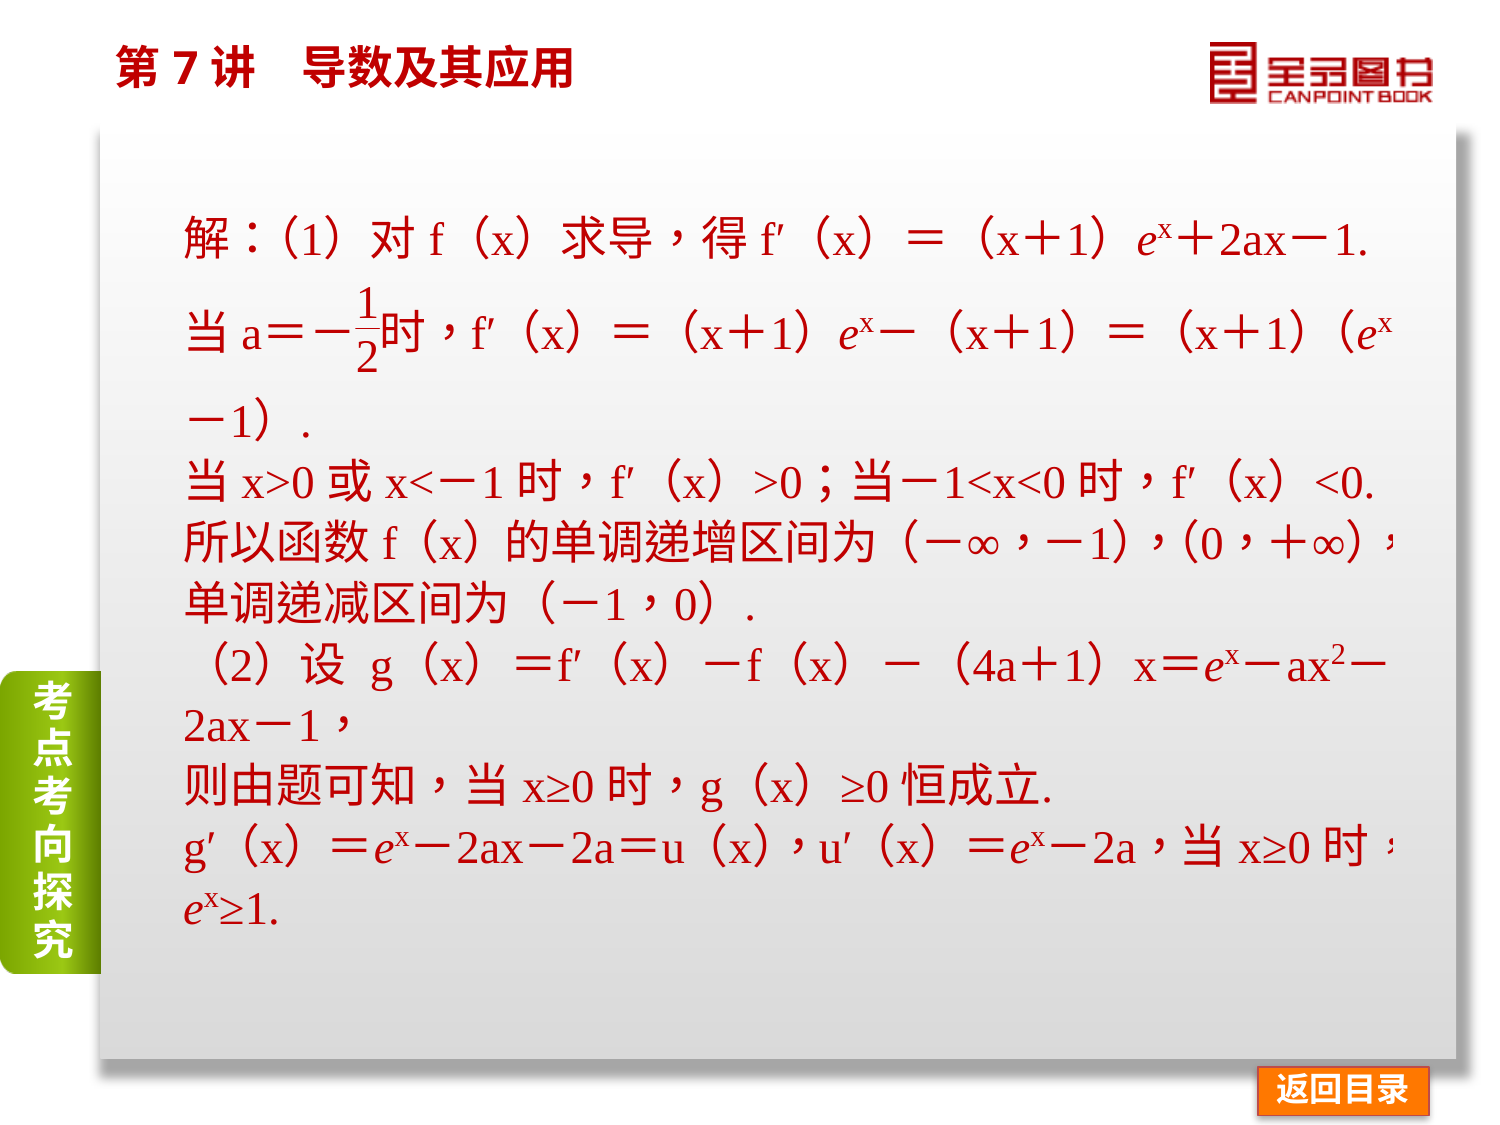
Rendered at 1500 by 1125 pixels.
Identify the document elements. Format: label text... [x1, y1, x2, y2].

text_box 第7讲 导数及其应用 [100, 27, 1199, 106]
text_box 返回目录 [1257, 1066, 1430, 1116]
picture [1210, 42, 1433, 104]
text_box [182, 207, 1393, 1030]
picture [0, 671, 101, 974]
